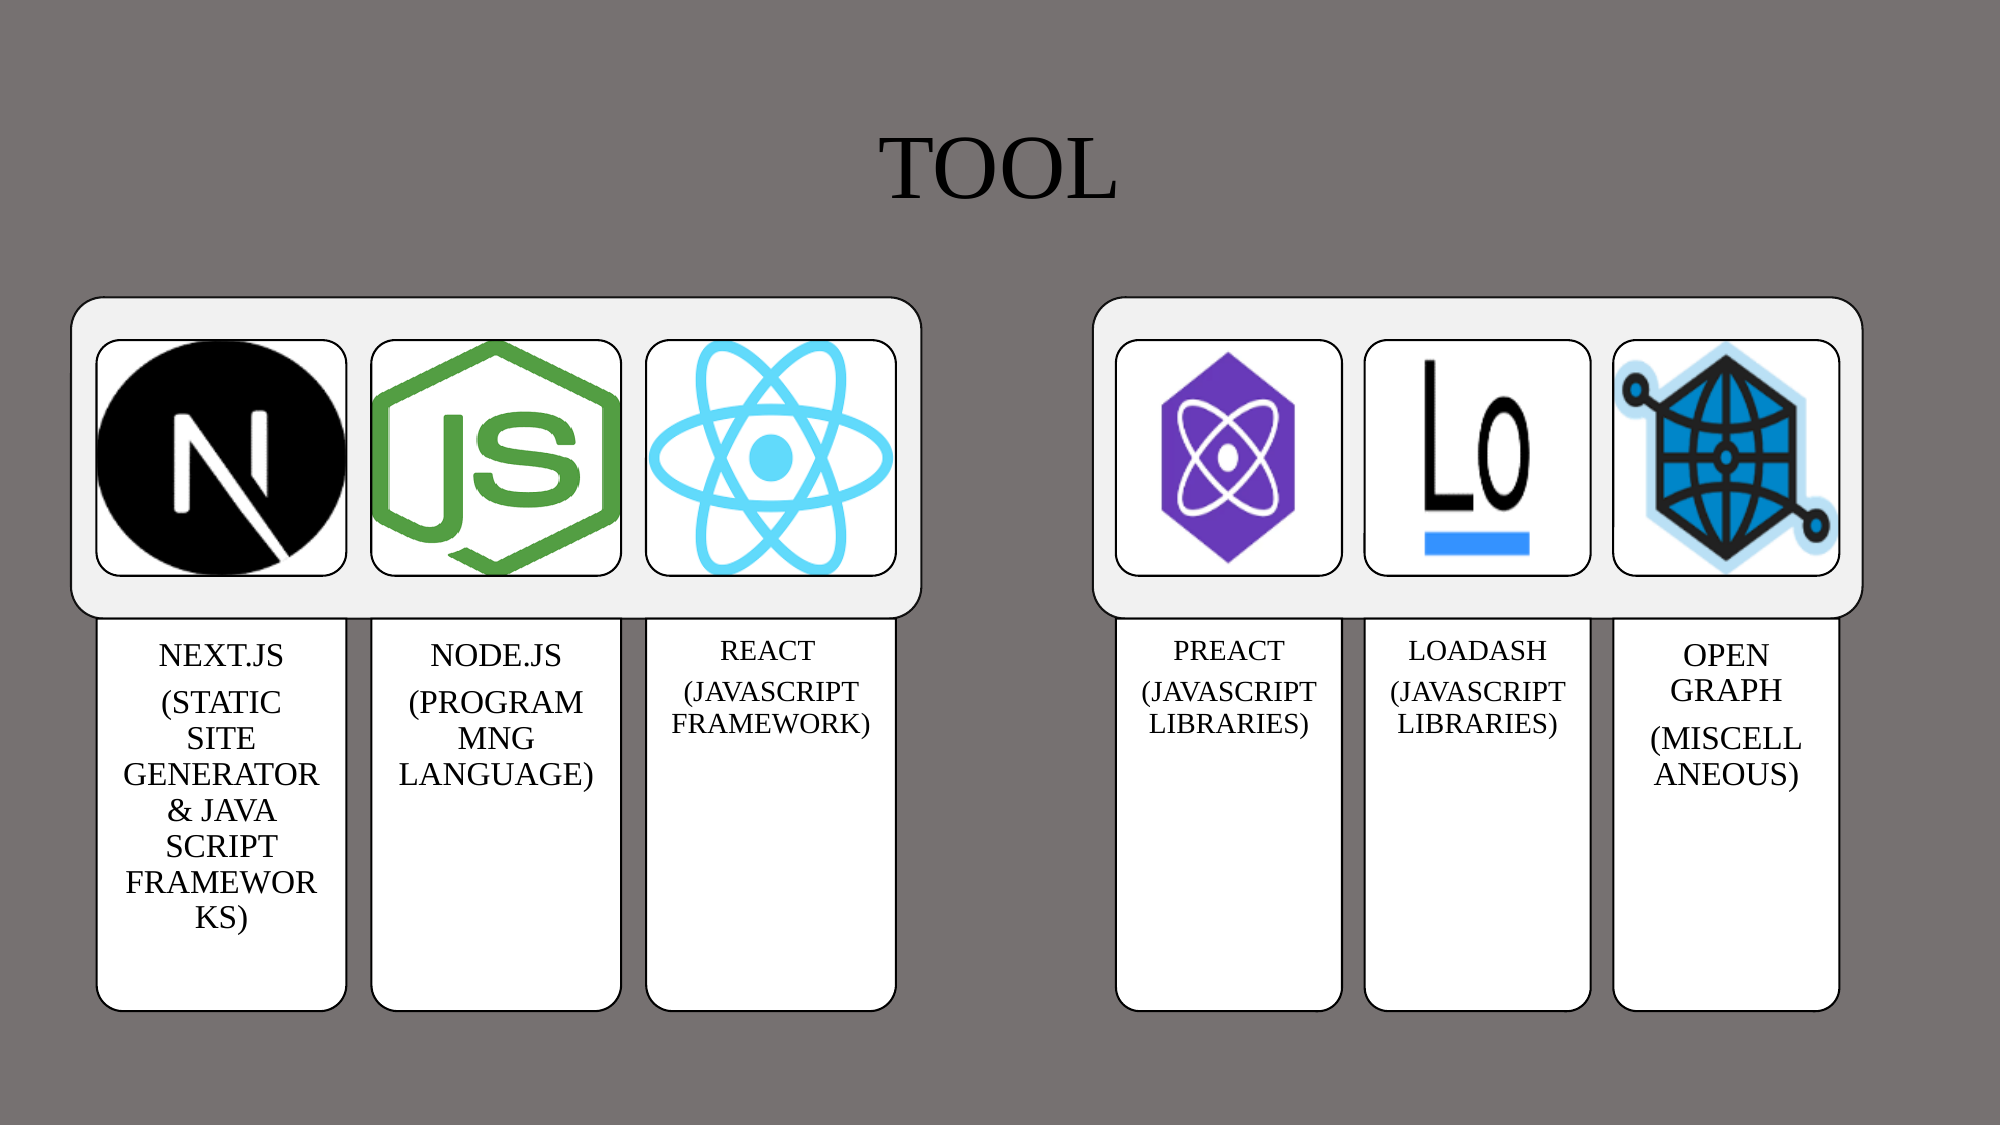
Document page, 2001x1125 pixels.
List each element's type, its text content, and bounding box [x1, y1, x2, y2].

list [71, 297, 922, 1012]
title TOOL [137, 59, 1863, 278]
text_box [1092, 297, 1863, 1012]
